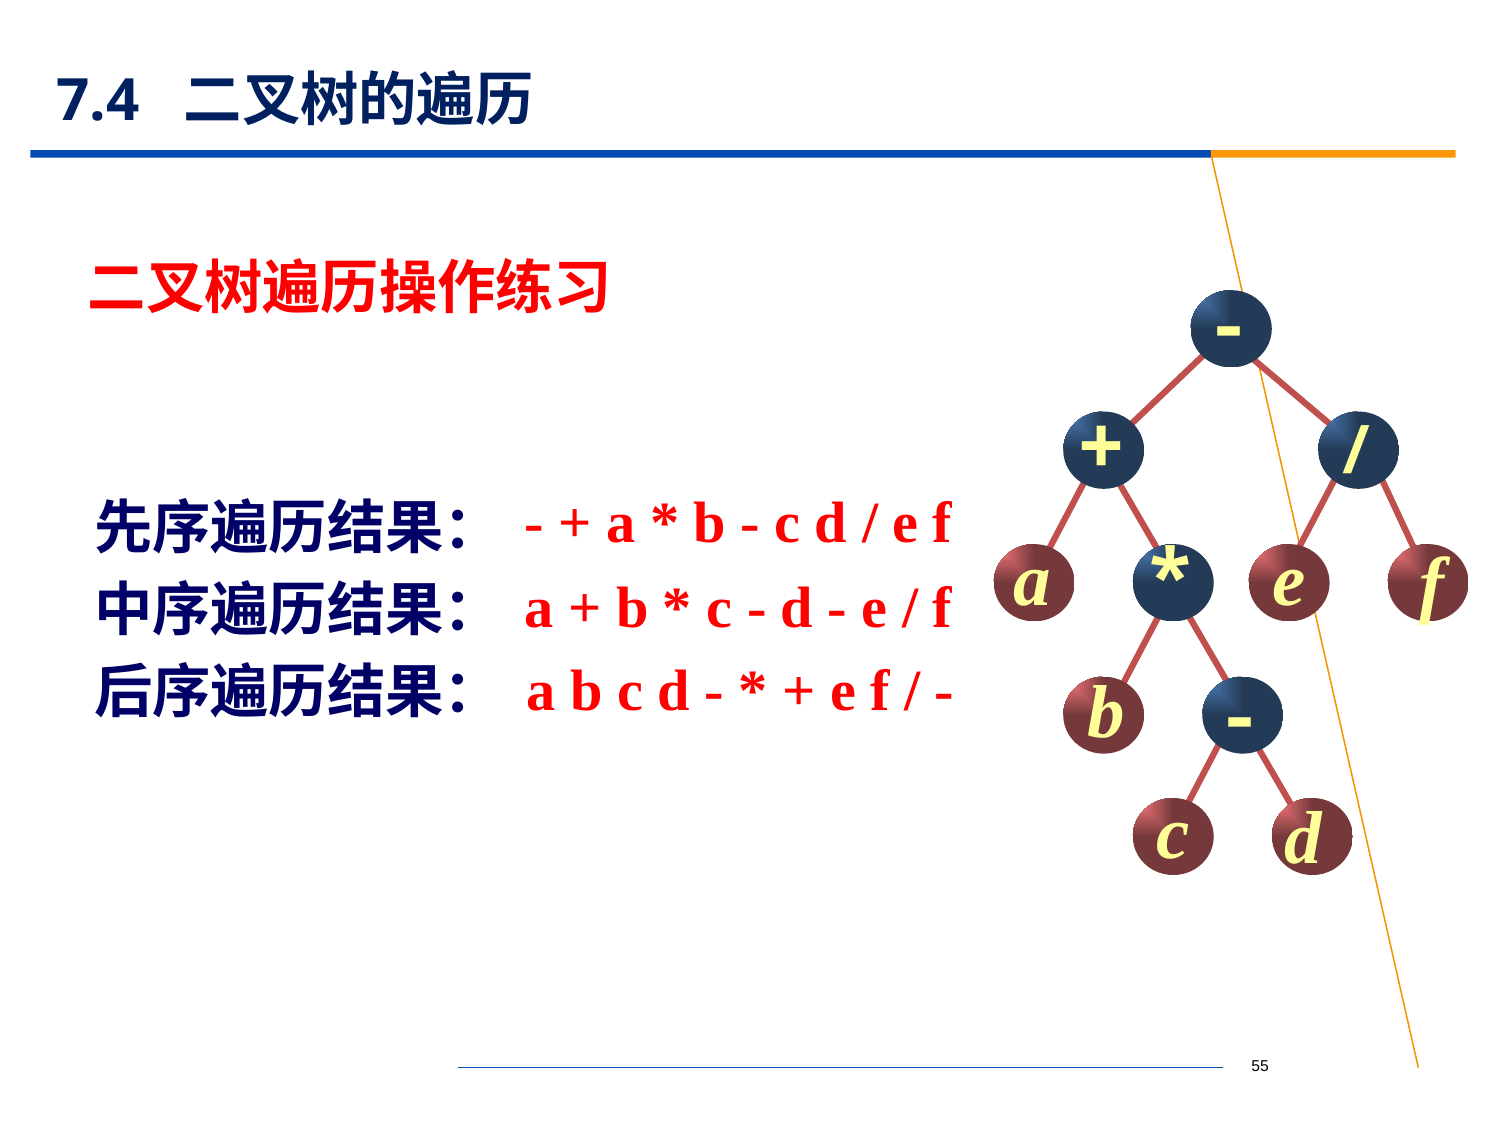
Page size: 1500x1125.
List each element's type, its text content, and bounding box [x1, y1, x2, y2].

text_box [1392, 428, 1400, 472]
text_box [1337, 805, 1353, 868]
text_box / [1321, 399, 1392, 495]
text_box 先序遍历结果： 中序遍历结果： 后序遍历结果： [49, 483, 1018, 732]
text_box * [1131, 517, 1211, 633]
text_box [1278, 696, 1284, 735]
text_box e [1257, 522, 1321, 628]
text_box [1140, 698, 1145, 733]
text_box [1063, 691, 1072, 740]
text_box 二叉树遍历操作练习 [73, 242, 785, 328]
text_box [1387, 551, 1404, 614]
text_box d [1269, 781, 1337, 886]
text_box - + a * b - c d / e f [449, 483, 982, 567]
text_box [1205, 812, 1214, 861]
text_box [1321, 558, 1330, 607]
text_box [1266, 308, 1272, 349]
text_box - [1191, 268, 1266, 374]
text_box [1248, 559, 1257, 607]
text_box a b c d - * + e f / - [451, 652, 984, 736]
text_box c [1141, 776, 1205, 882]
text_box b [1072, 655, 1140, 760]
text_box f [1404, 527, 1460, 632]
text_box [1132, 813, 1141, 860]
text_box + [1061, 385, 1142, 500]
text_box - [1203, 659, 1278, 765]
text_box a + b * c - d - e / f [449, 569, 982, 653]
text_box [1066, 558, 1075, 607]
title 7.4 二叉树的遍历 [41, 64, 1392, 130]
text_box [1460, 558, 1469, 607]
text_box a [1018, 522, 1066, 628]
